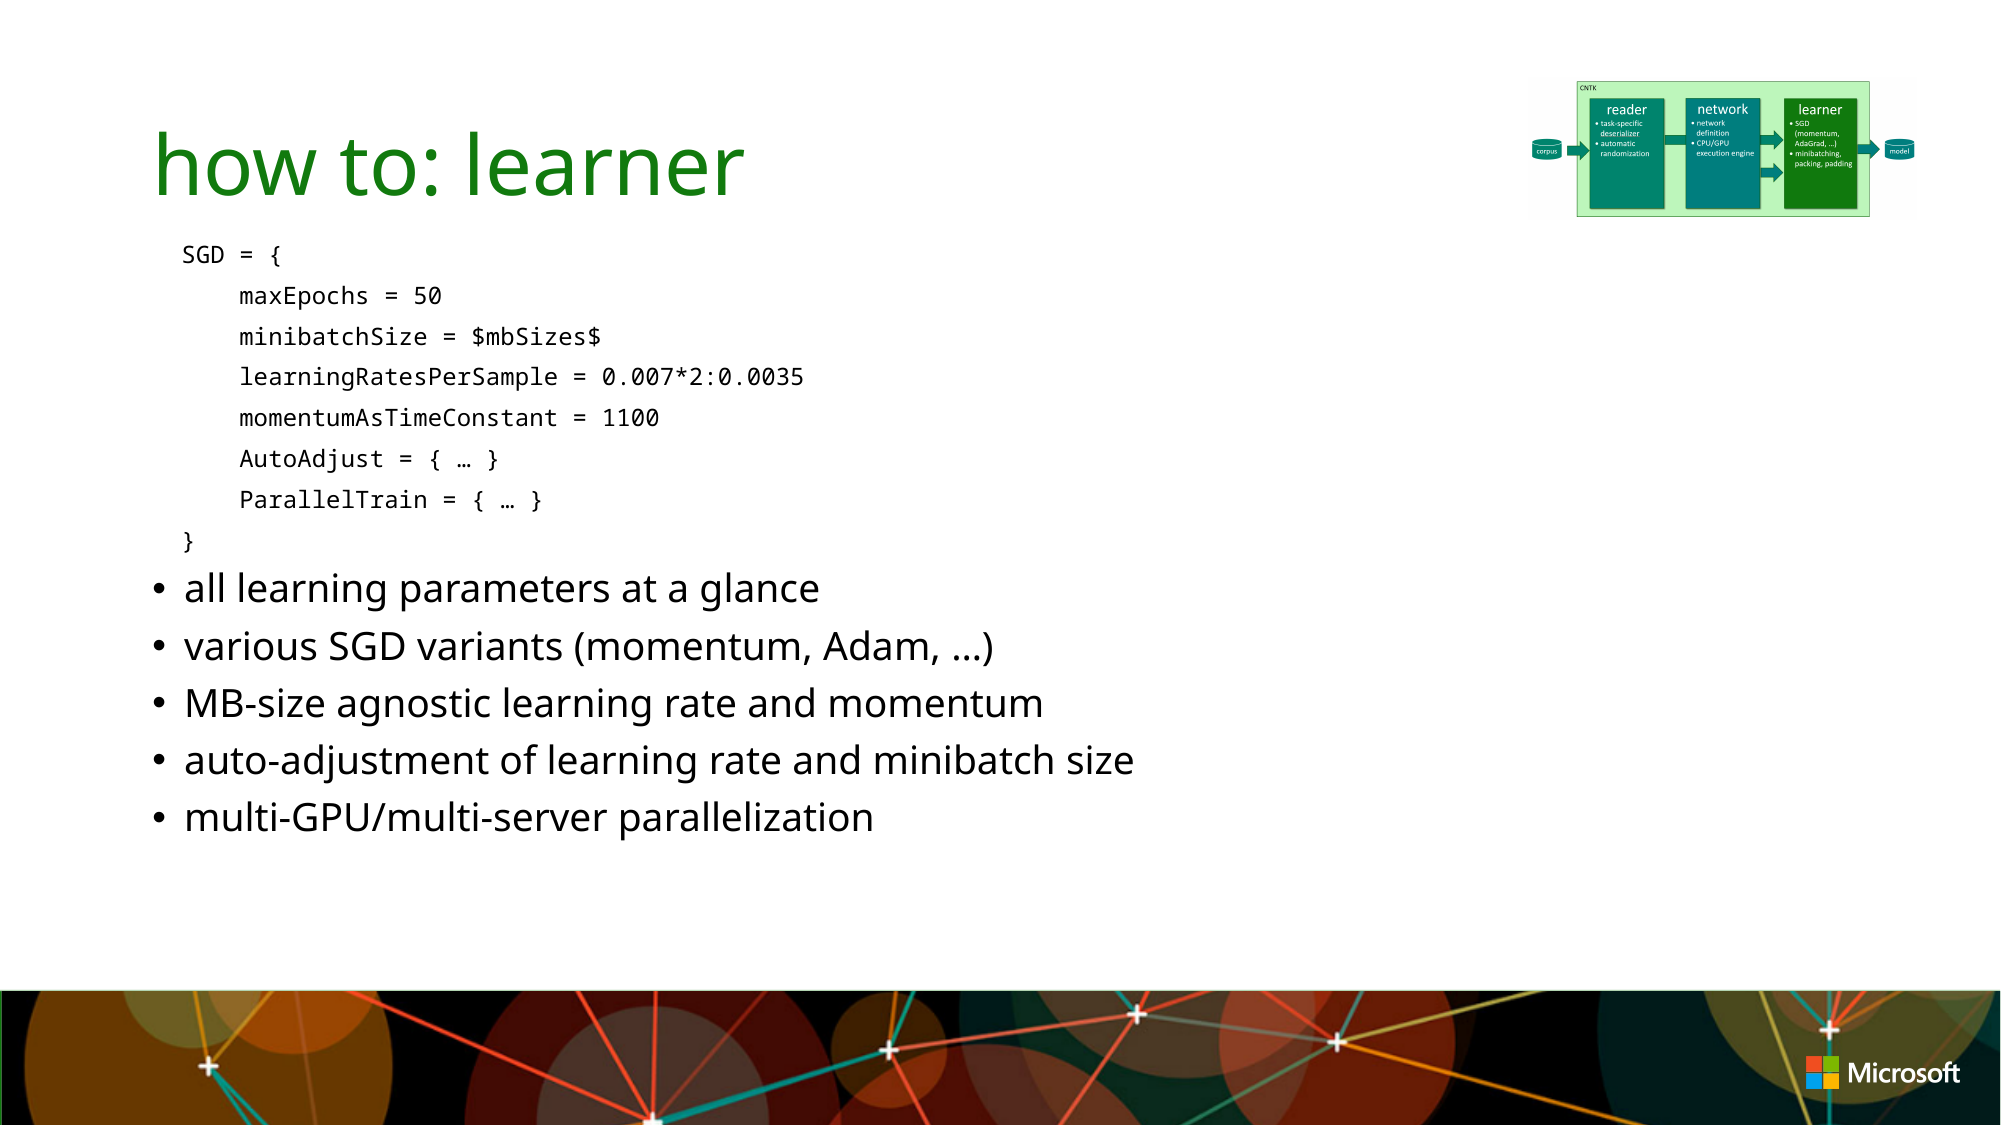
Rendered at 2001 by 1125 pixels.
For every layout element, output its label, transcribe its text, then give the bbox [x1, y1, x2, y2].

picture [0, 0, 2001, 1125]
title how to: learner [137, 59, 1863, 278]
list SGD = { maxEpochs = 50 minibatchSize = $mbSizes$ learningRatesPerSample = 0.007*2:0.0035 momentumAsTimeConstant = 1100 AutoAdjust = { … } ParallelTrain = { … } } all learning parameters at a glance various SGD variants (momentum, Adam, …) MB-size agnostic learning rate and momentum auto-adjustment of learning rate and minibatch size multi-GPU/multi-server parallelization [137, 278, 1863, 853]
